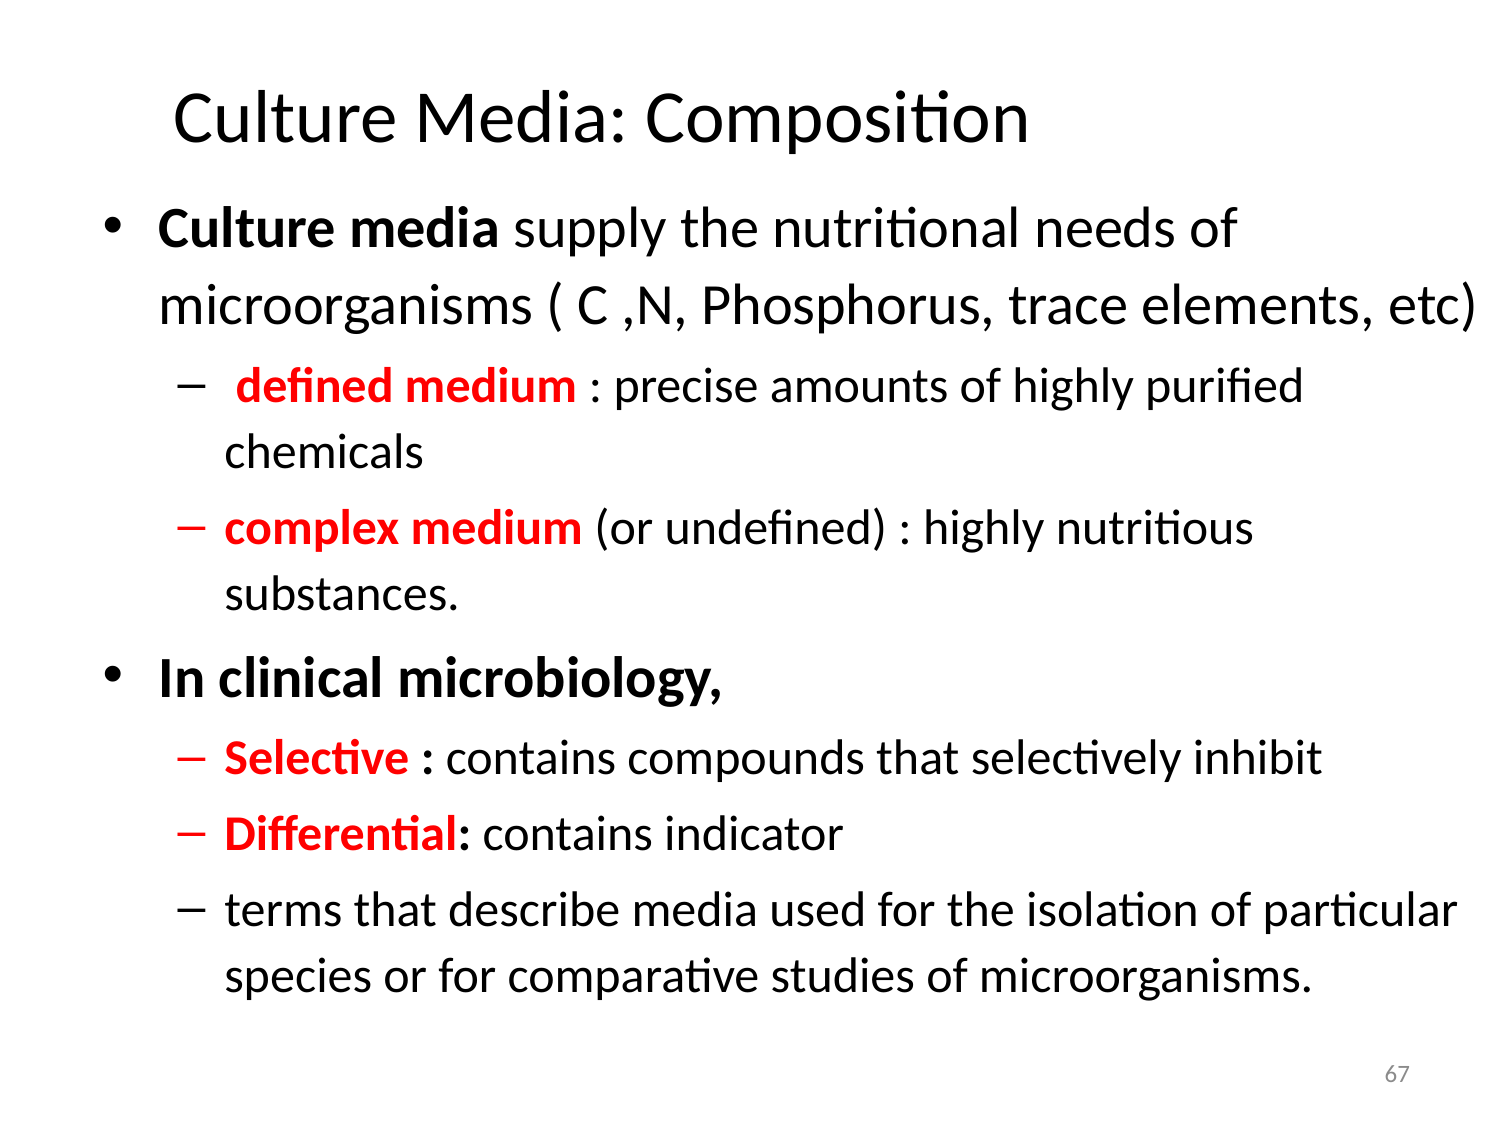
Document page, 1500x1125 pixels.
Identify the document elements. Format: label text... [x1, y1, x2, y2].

slide_number 67 [1074, 1042, 1425, 1103]
list Culture media supply the nutritional needs of microorganisms ( C ,N, Phosphorus, trace elements, etc) defined medium : precise amounts of highly purified chemicals complex medium (or undefined) : highly nutritious substances. In clinical microbiology, Selective : contains compounds that selectively inhibit Differential: contains indicator terms that describe media used for the isolation of particular species or for comparative studies of microorganisms. [87, 174, 1500, 1038]
title Culture Media: Composition [37, 50, 1168, 175]
